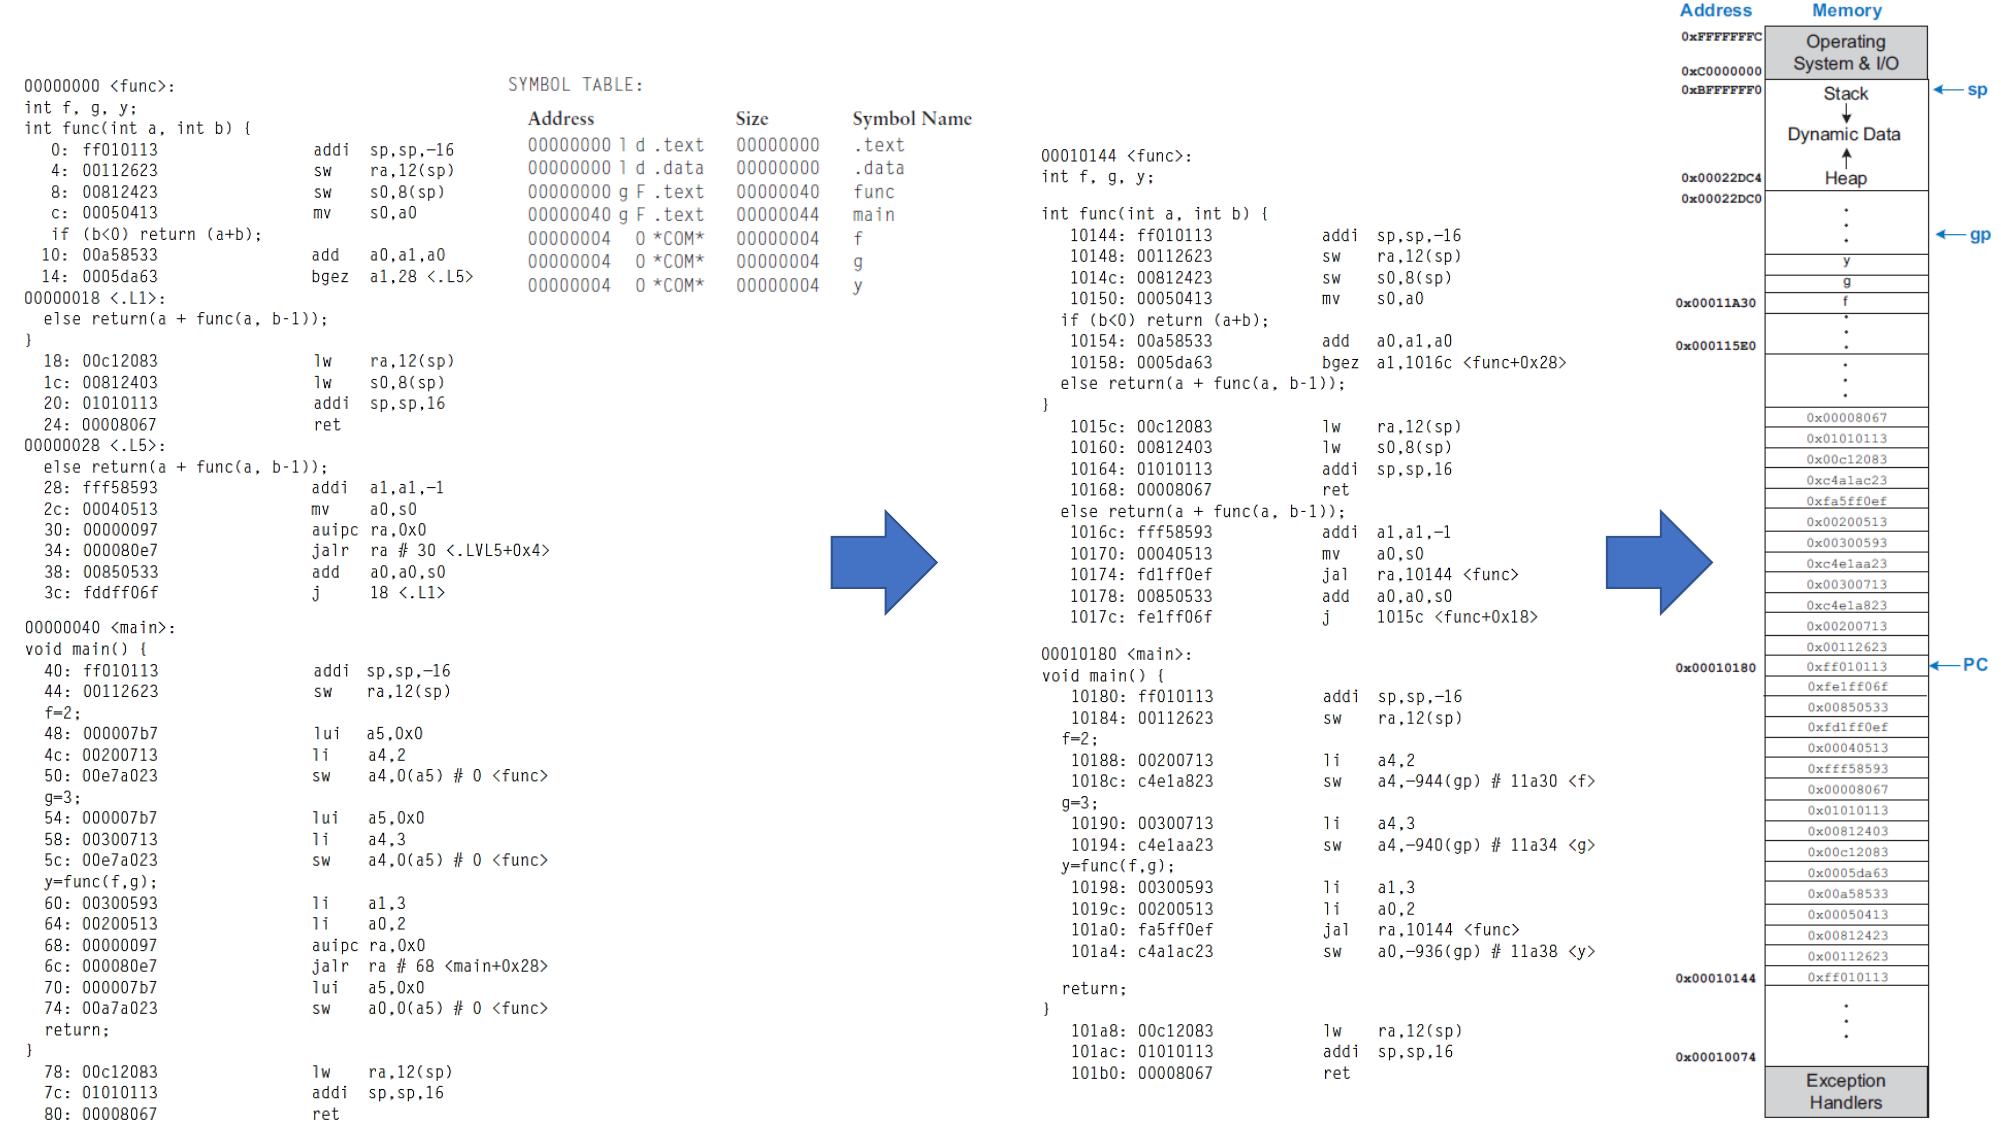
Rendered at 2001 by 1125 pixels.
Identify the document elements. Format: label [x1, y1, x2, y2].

text_box [1610, 508, 1673, 616]
text_box [1038, 145, 1610, 1084]
text_box [14, 68, 987, 1125]
picture [1673, 0, 2000, 1125]
